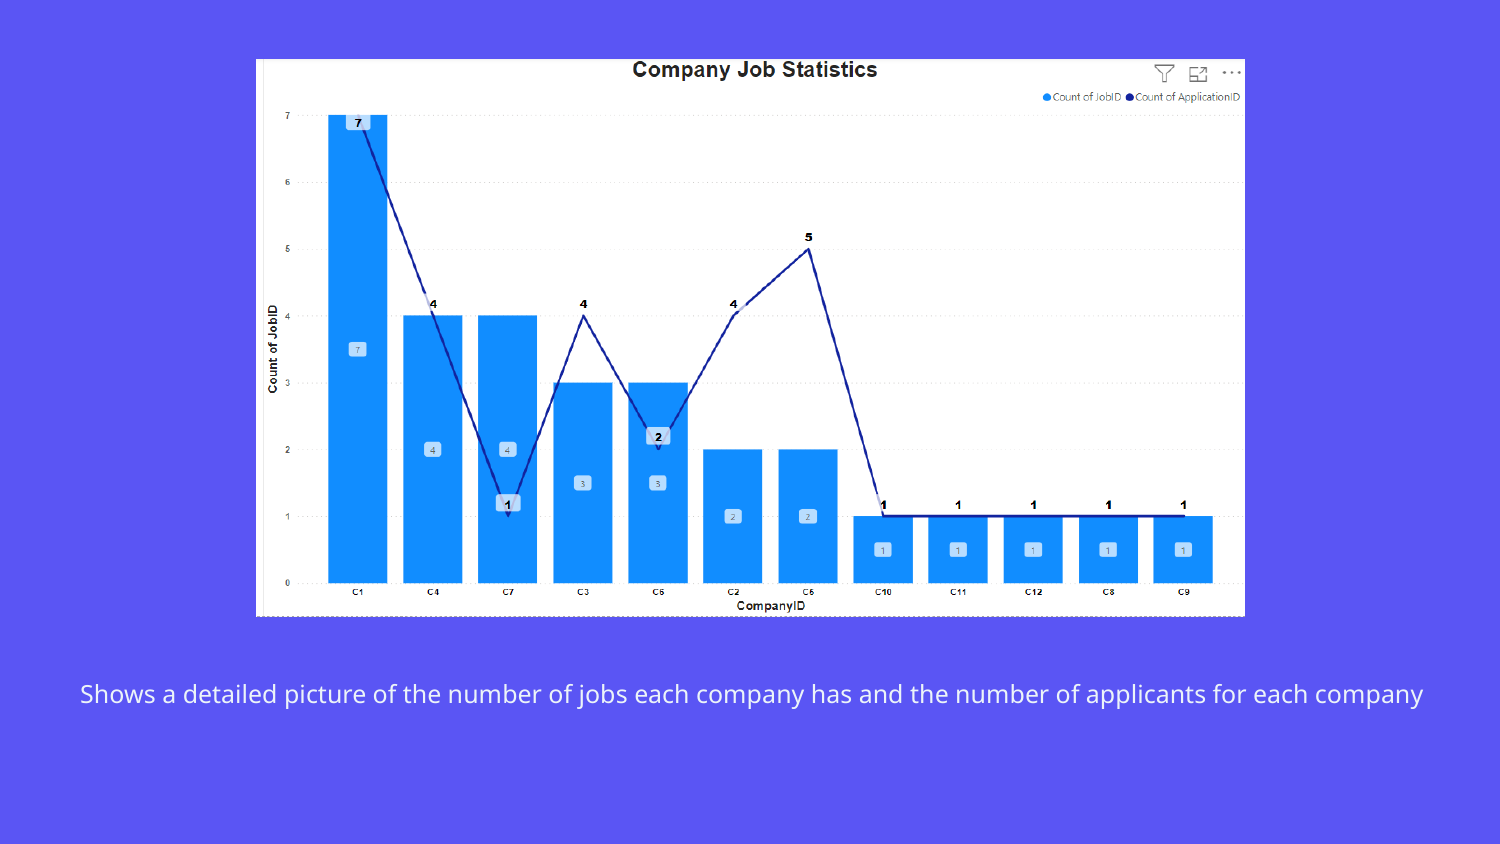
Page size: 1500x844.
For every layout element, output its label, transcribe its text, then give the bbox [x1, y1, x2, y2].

picture [256, 59, 1245, 617]
text_box Shows a detailed picture of the number of jobs each company has and the number of applicants for each company [80, 78, 1426, 709]
